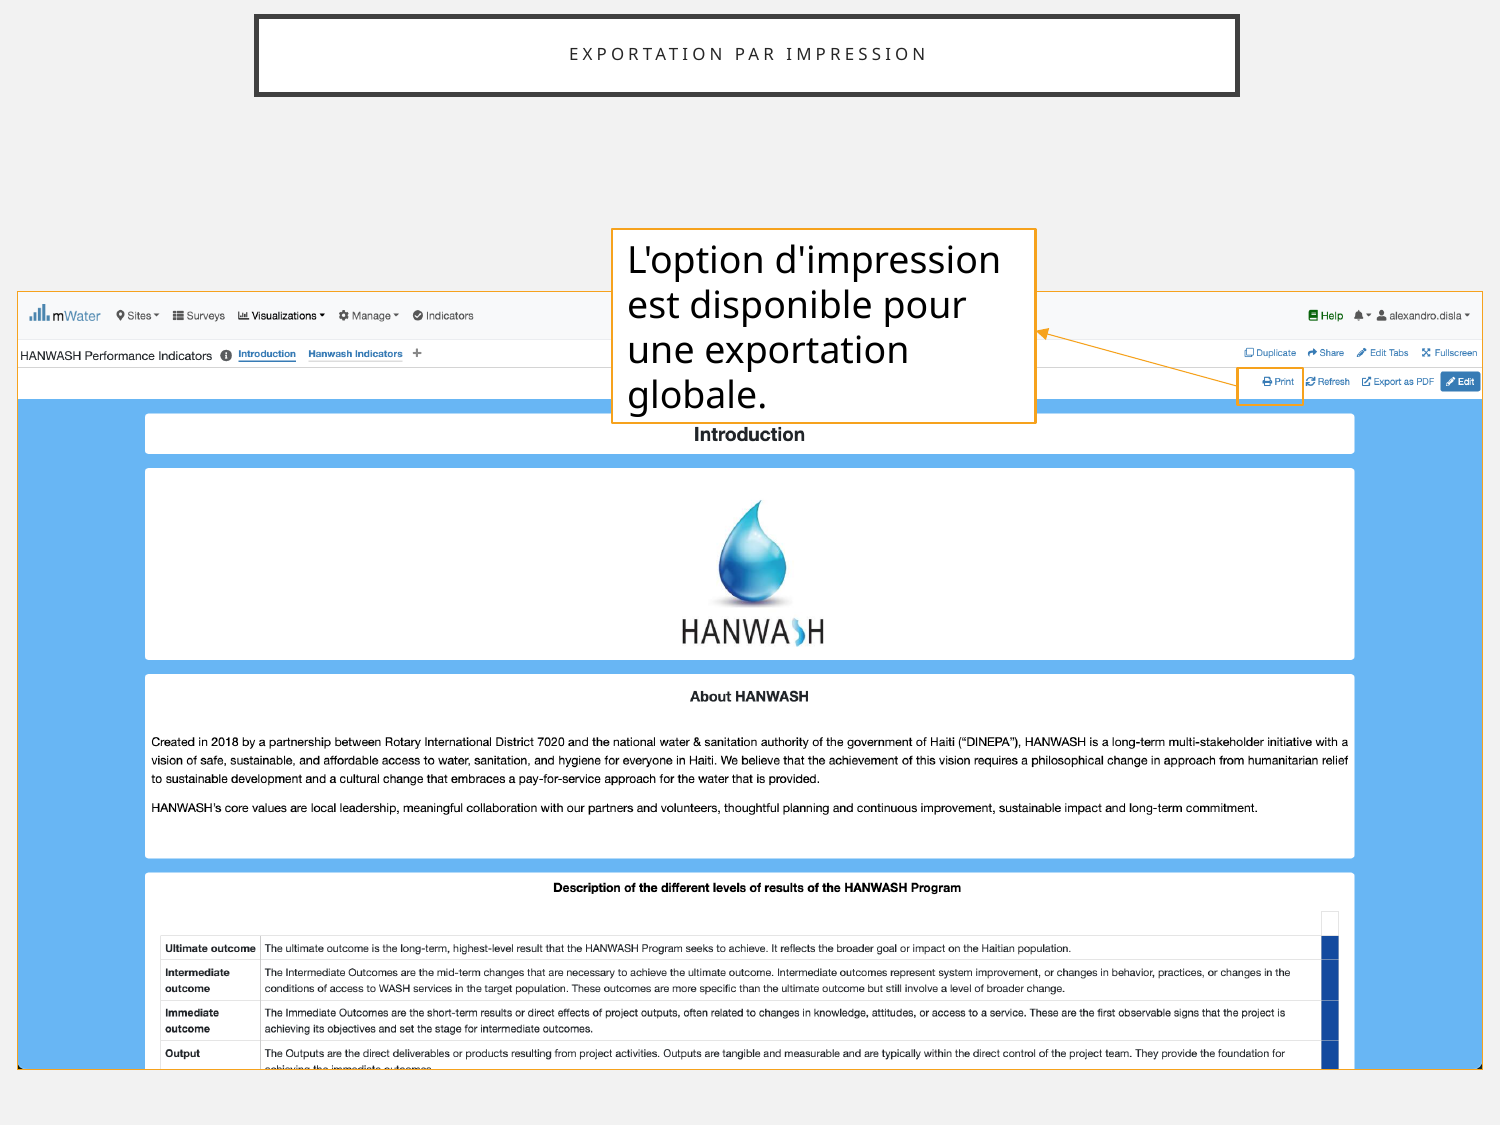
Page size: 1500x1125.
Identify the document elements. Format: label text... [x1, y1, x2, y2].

text_box L'option d'impression est disponible pour une exportation globale. [611, 228, 1037, 291]
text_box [1035, 330, 1238, 387]
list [17, 291, 1483, 1070]
title Exportation par impression [254, 14, 1240, 97]
